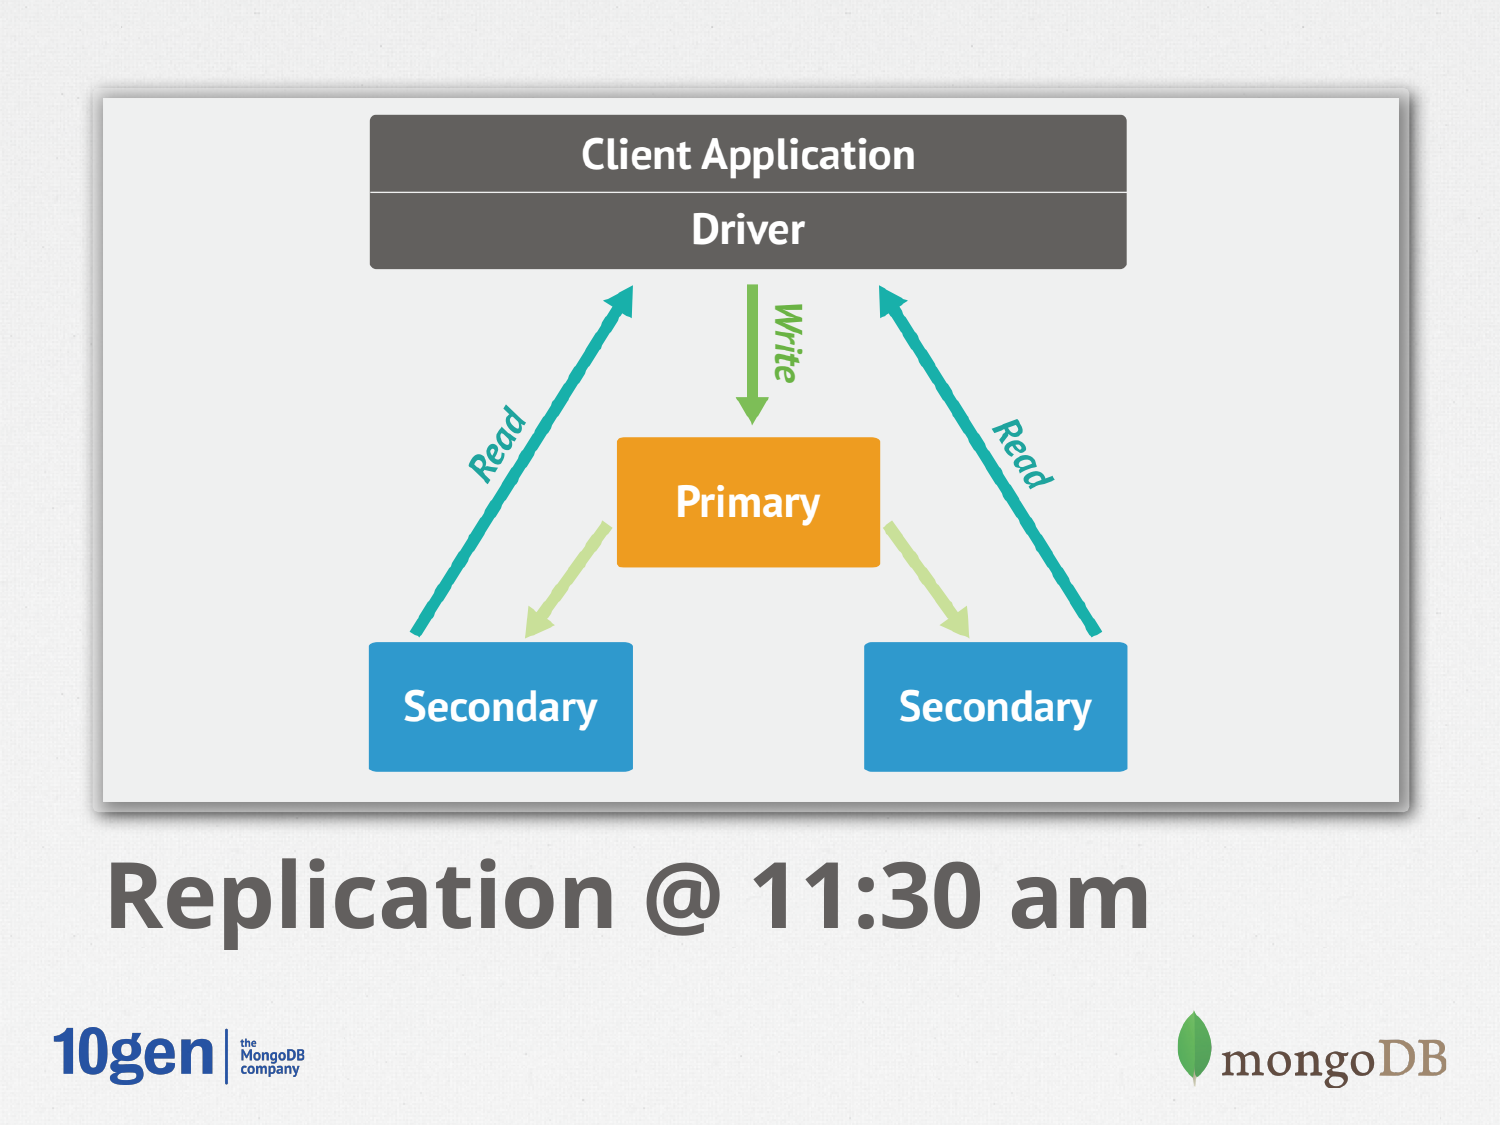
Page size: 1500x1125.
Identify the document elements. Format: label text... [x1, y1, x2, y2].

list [102, 98, 1400, 802]
picture [0, 0, 1500, 1125]
title Replication @ 11:30 am [103, 829, 1399, 970]
